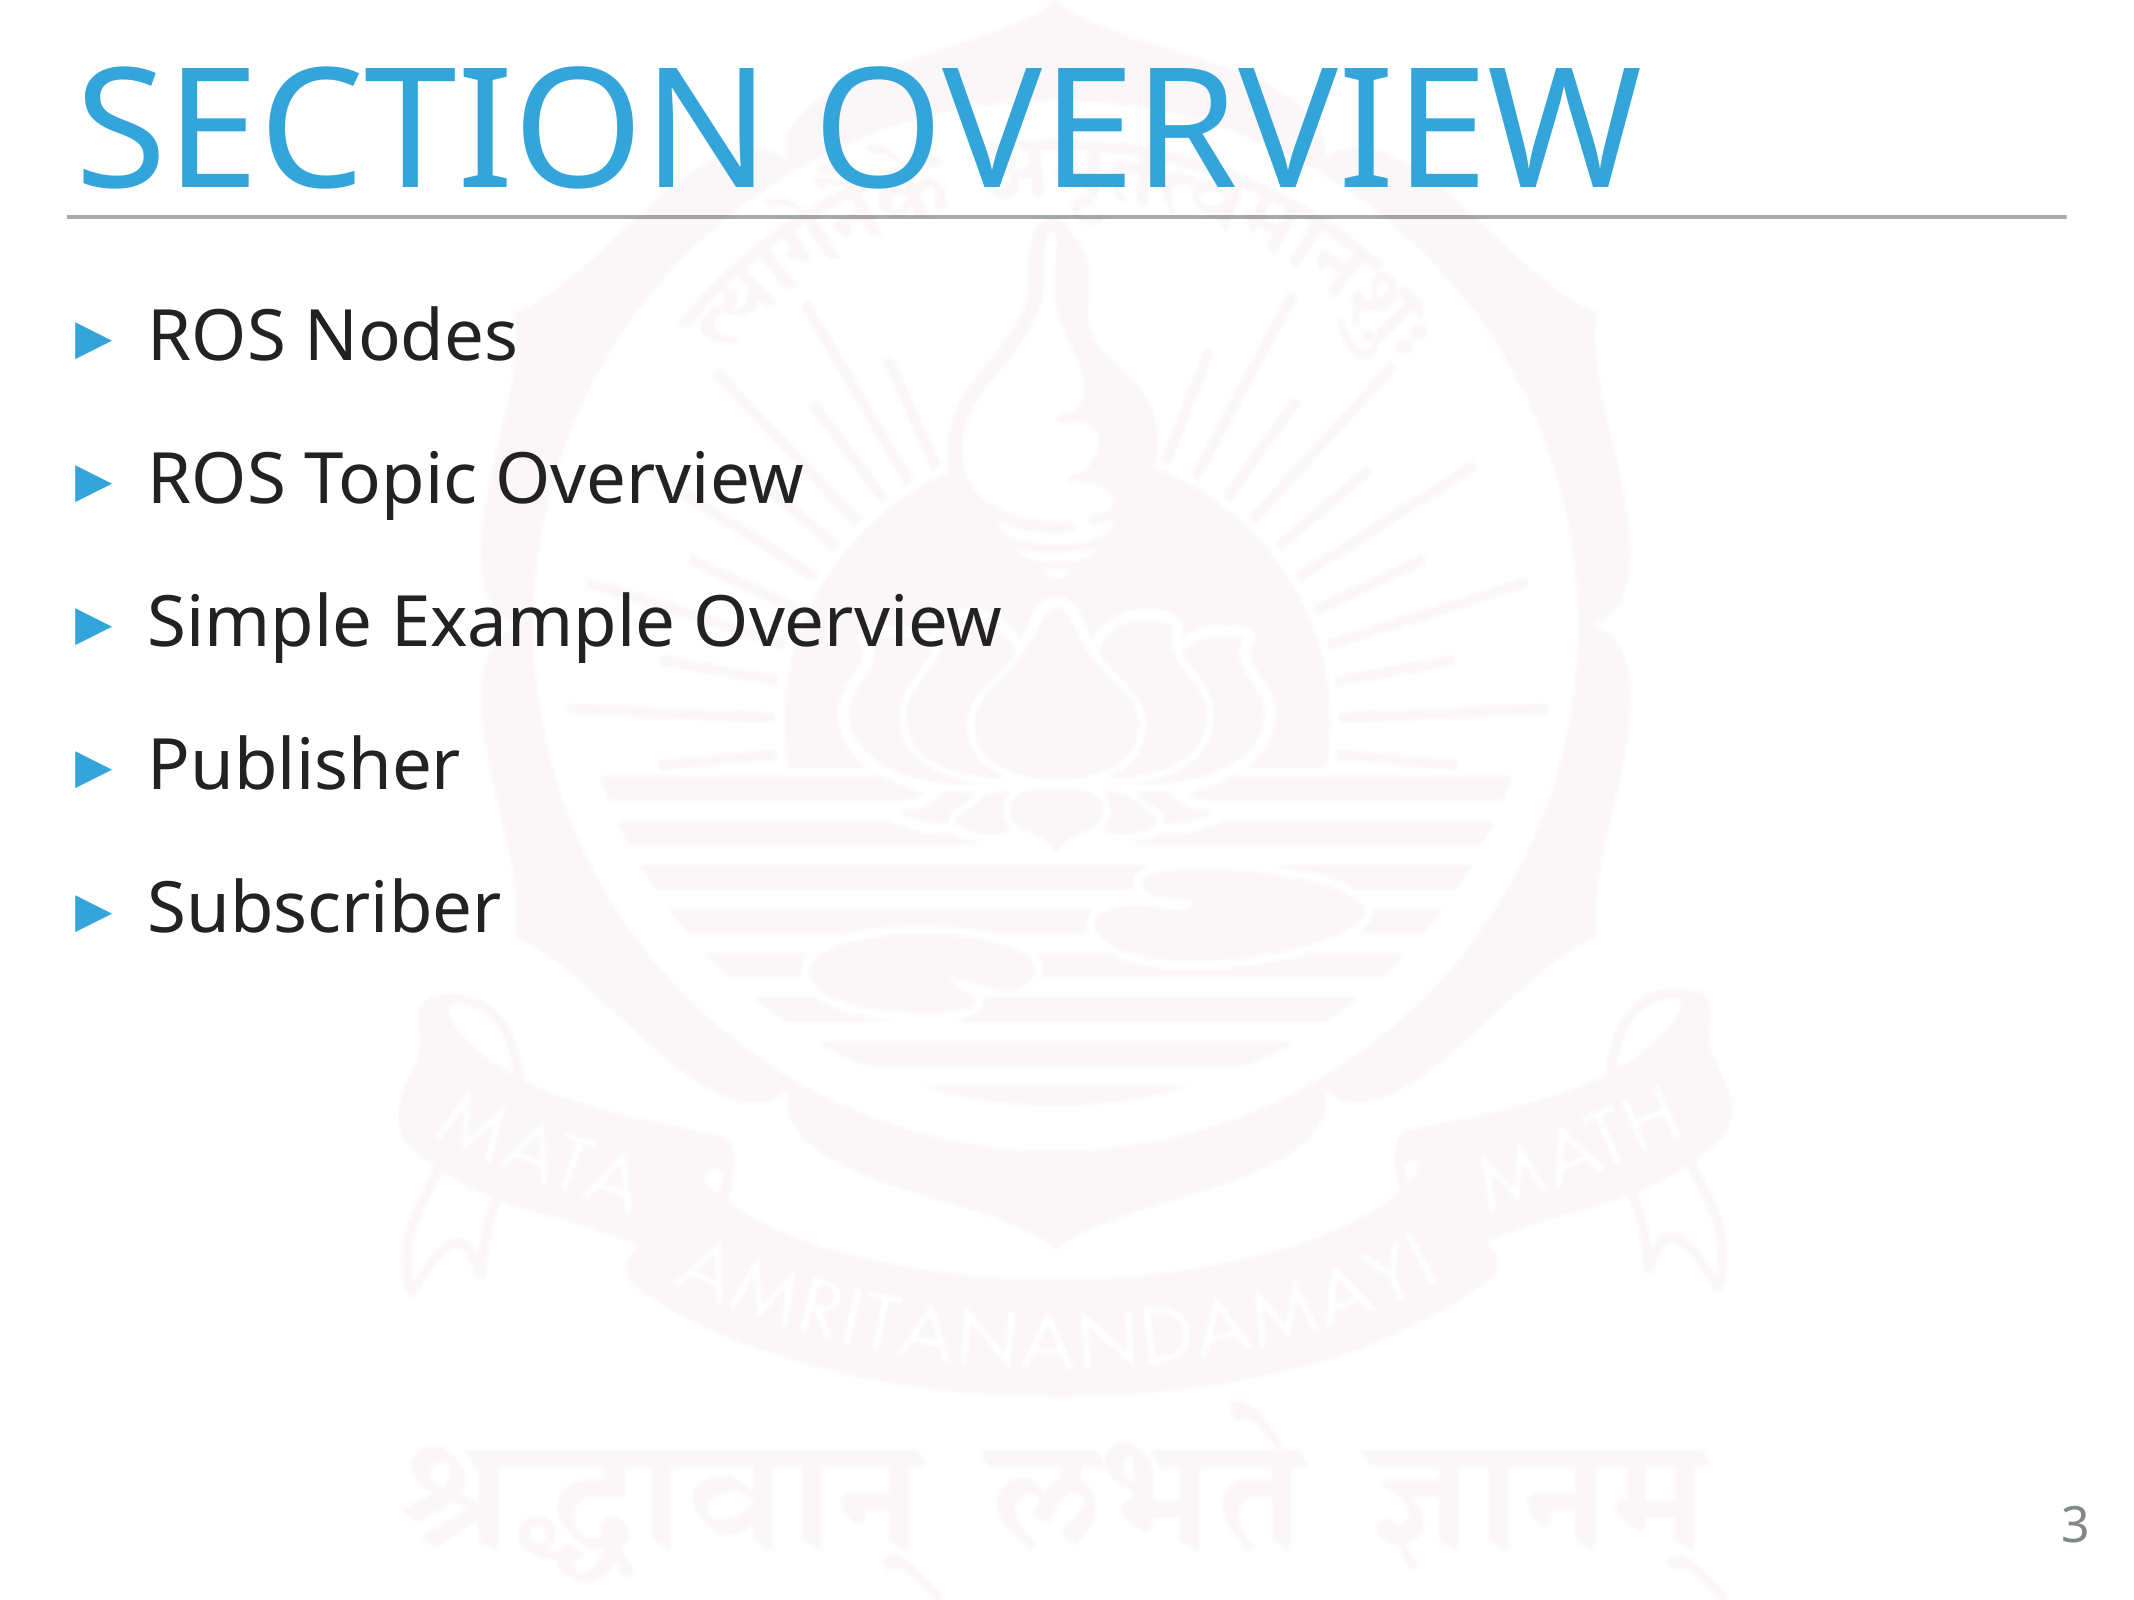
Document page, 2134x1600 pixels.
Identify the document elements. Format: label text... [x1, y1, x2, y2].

slide_number 3 [2052, 1489, 2097, 1566]
title Section Overview [66, 50, 2068, 244]
list ROS Nodes ROS Topic Overview Simple Example Overview Publisher Subscriber [66, 280, 2068, 1453]
